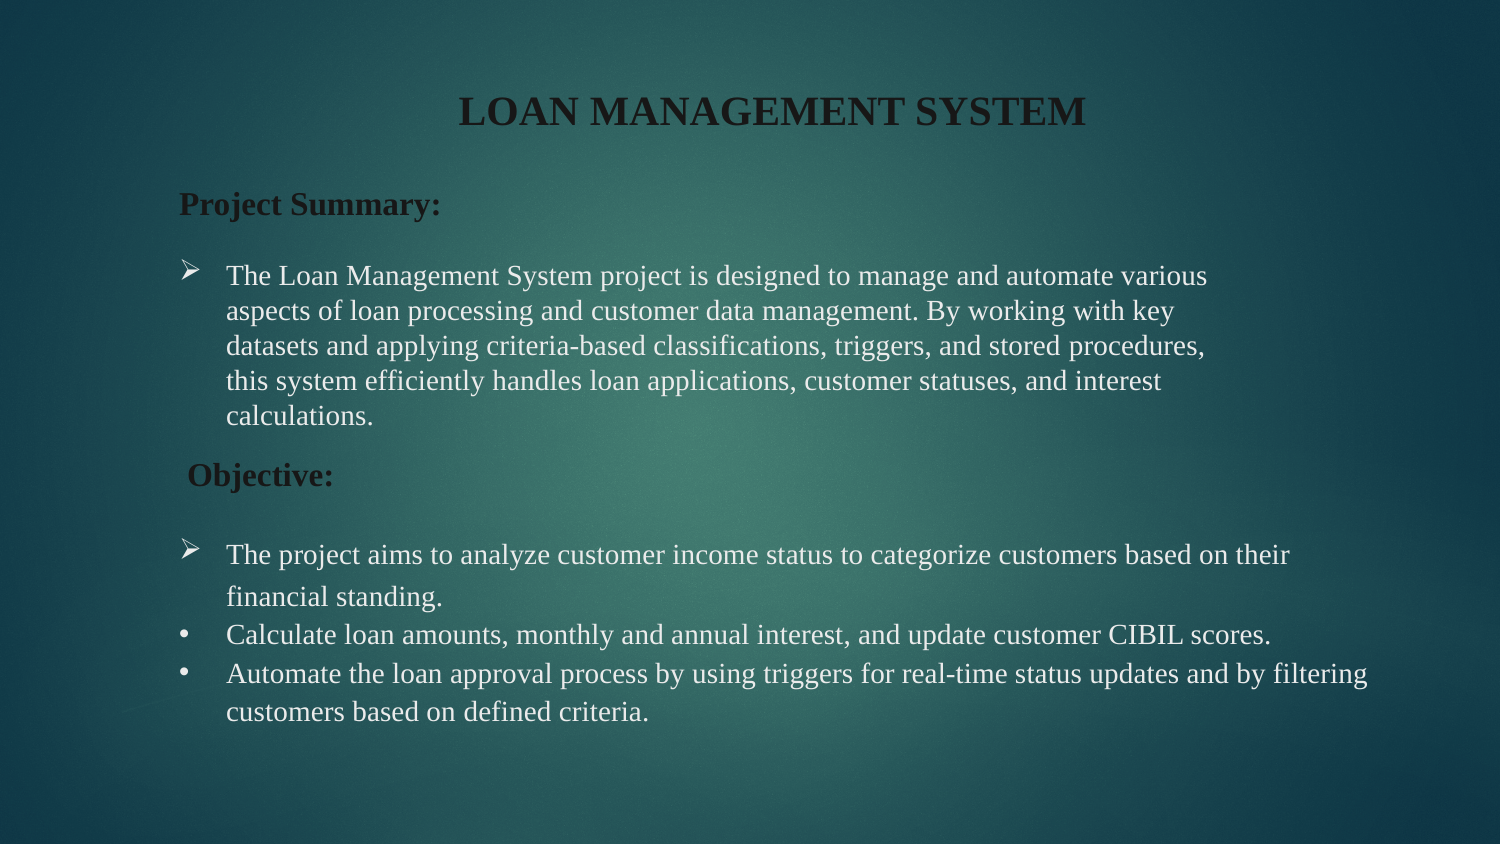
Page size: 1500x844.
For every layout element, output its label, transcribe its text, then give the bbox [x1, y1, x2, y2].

text_box Objective: [172, 445, 778, 511]
text_box LOAN MANAGEMENT SYSTEM [113, 76, 1432, 142]
text_box The Loan Management System project is designed to manage and automate various aspects of loan processing and customer data management. By working with key datasets and applying criteria-based classifications, triggers, and stored procedures, this system efficiently handles loan applications, customer statuses, and interest calculations. [164, 248, 1242, 414]
text_box The project aims to analyze customer income status to categorize customers based on their financial standing. Calculate loan amounts, monthly and annual interest, and update customer CIBIL scores. Automate the loan approval process by using triggers for real-time status updates and by filtering customers based on defined criteria. [164, 520, 1407, 735]
text_box Project Summary: [164, 174, 665, 230]
